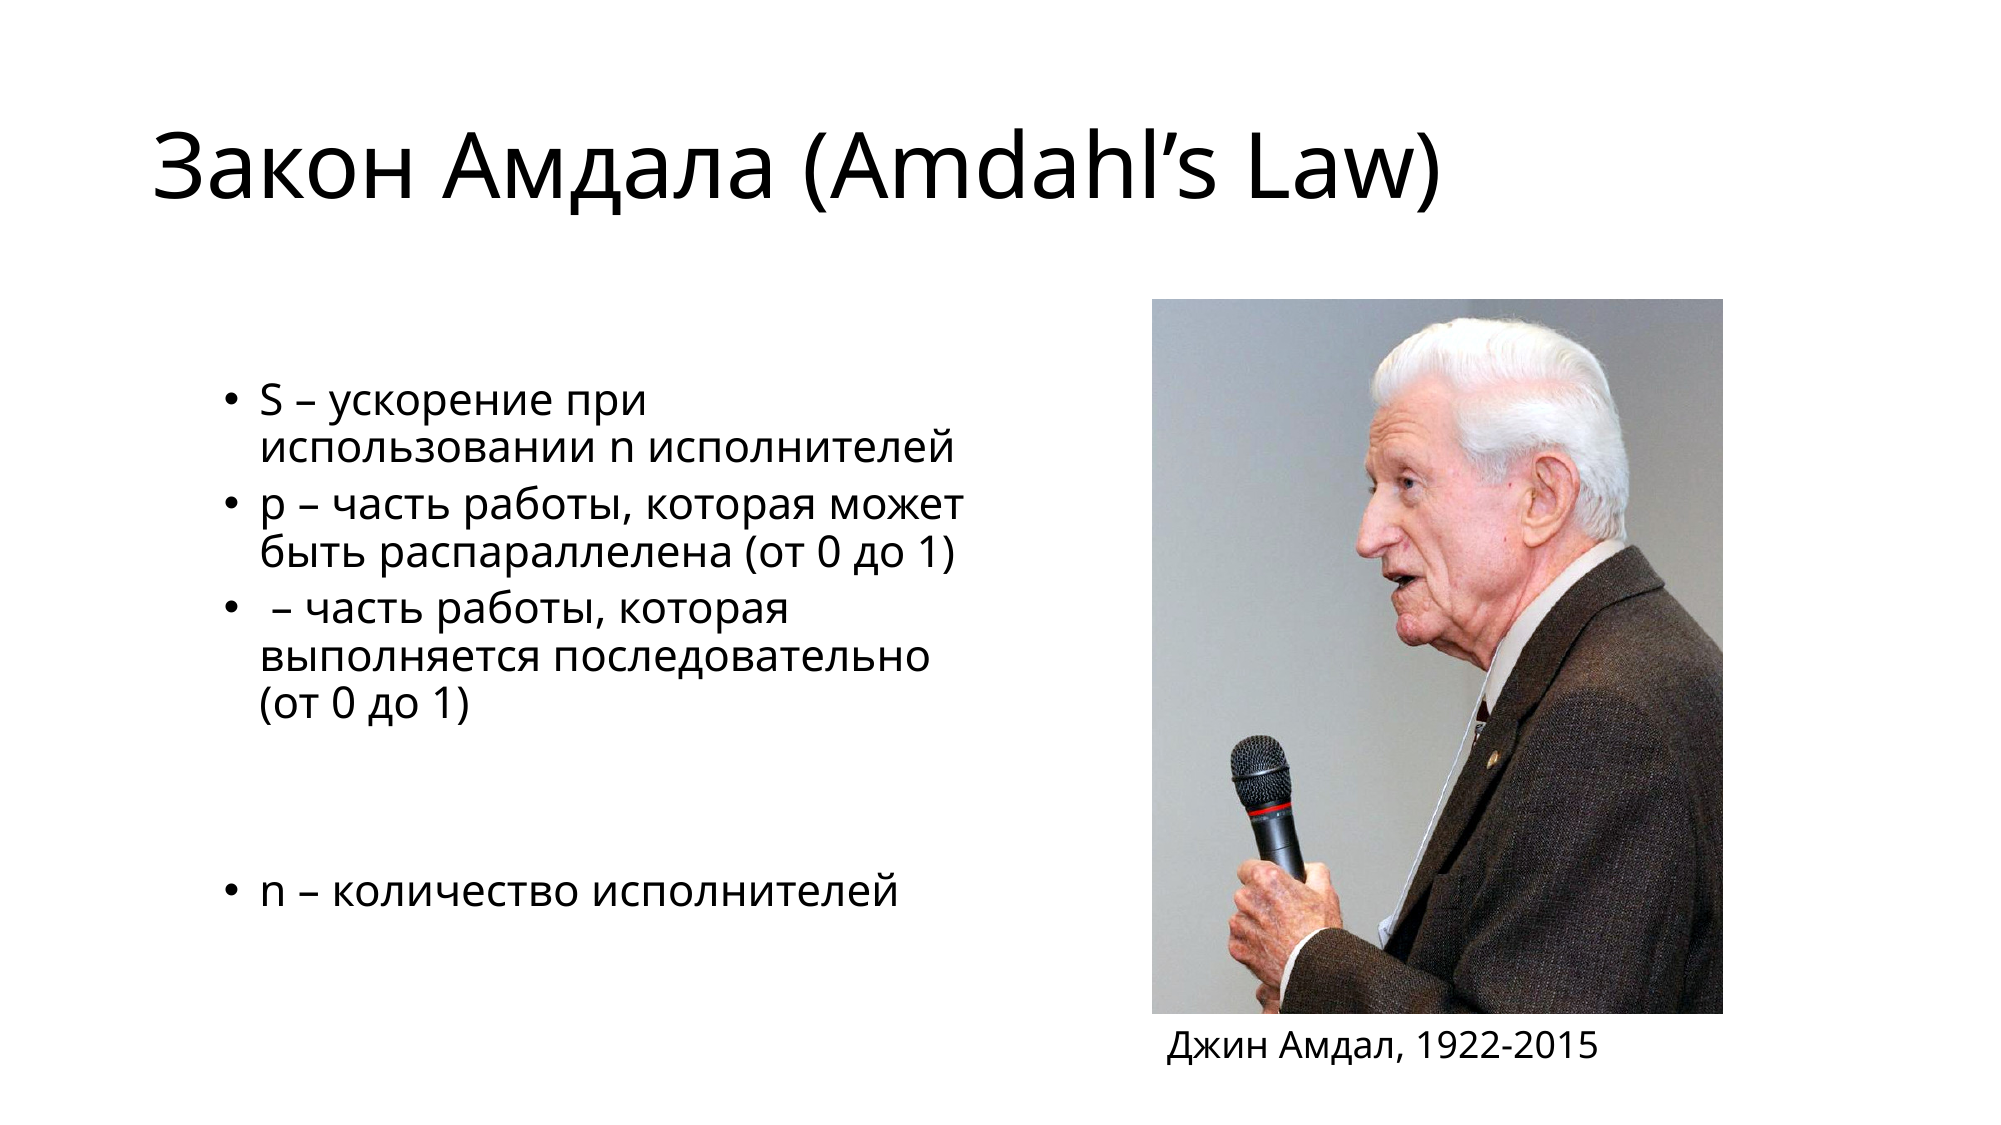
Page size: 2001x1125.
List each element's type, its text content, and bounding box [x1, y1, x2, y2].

text_box Джин Амдал, 1922-2015 [1152, 1014, 1719, 1073]
title Закон Амдала (Amdahl’s Law) [137, 59, 1863, 278]
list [1151, 298, 1724, 1014]
